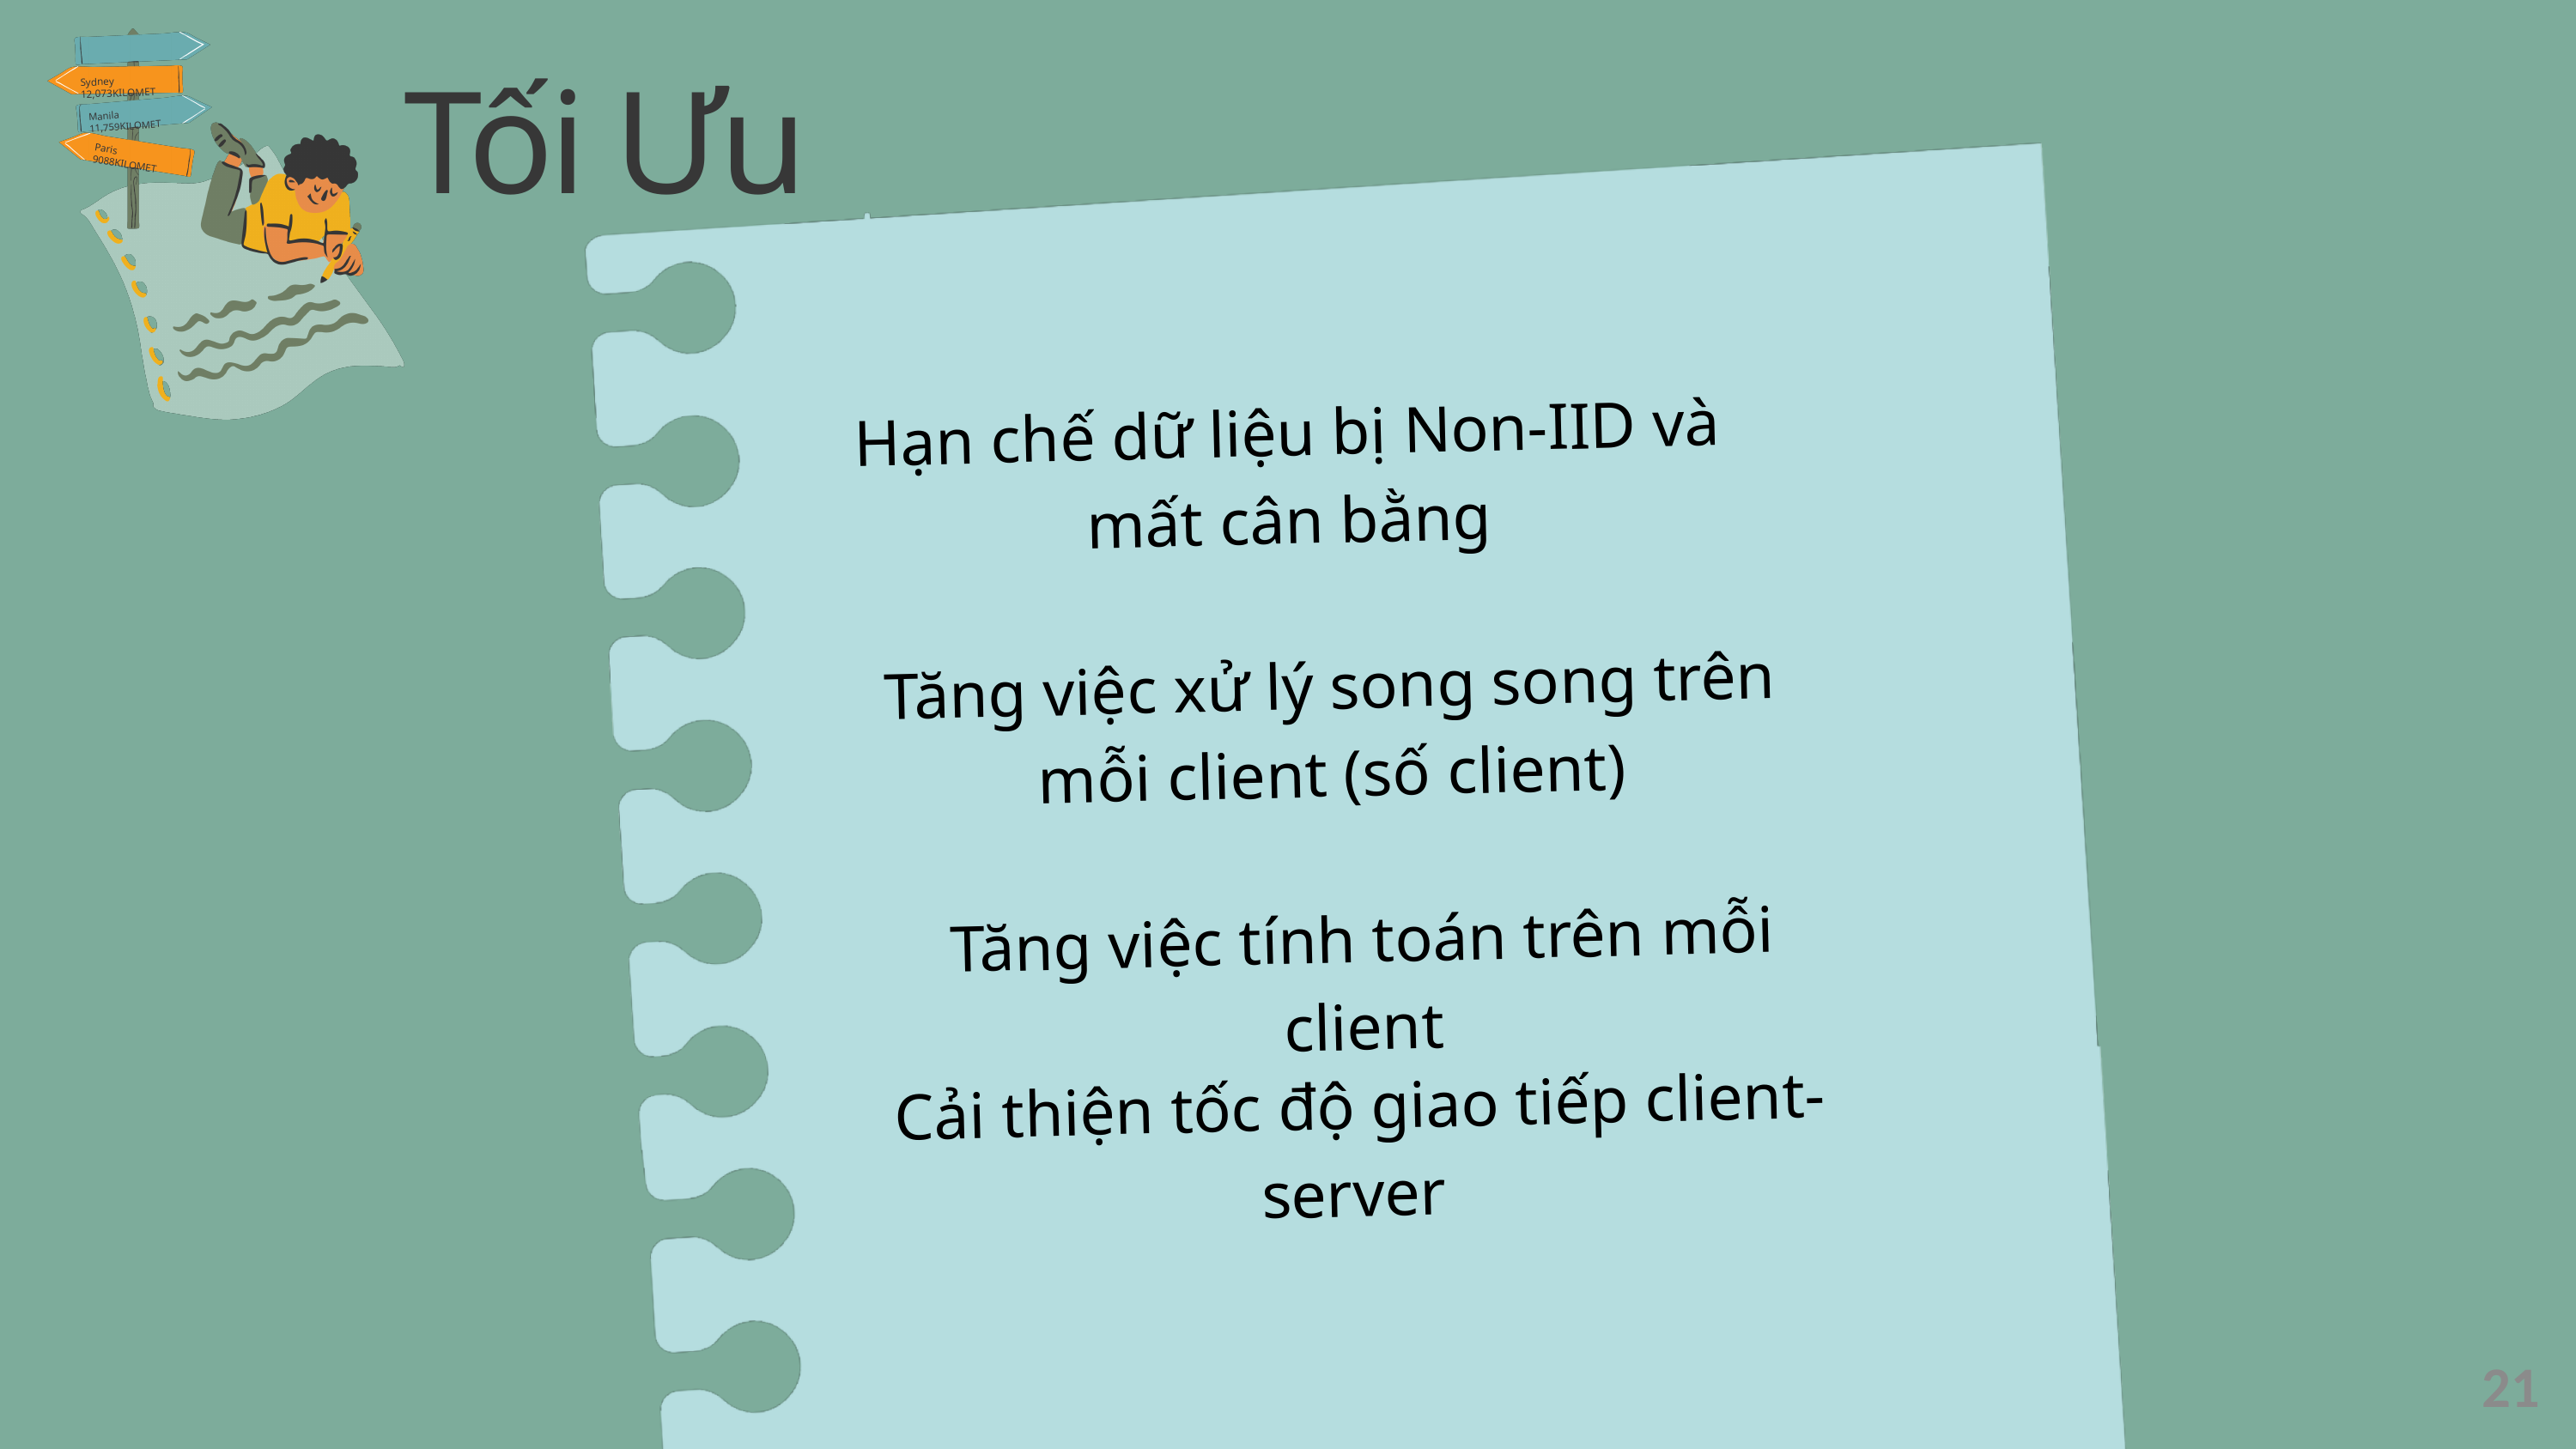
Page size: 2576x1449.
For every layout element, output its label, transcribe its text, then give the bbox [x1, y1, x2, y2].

picture [451, 137, 2289, 1449]
slide_number 21 [2426, 1336, 2553, 1434]
text_box Tối Ưu [404, 52, 1495, 222]
picture [46, 27, 404, 420]
